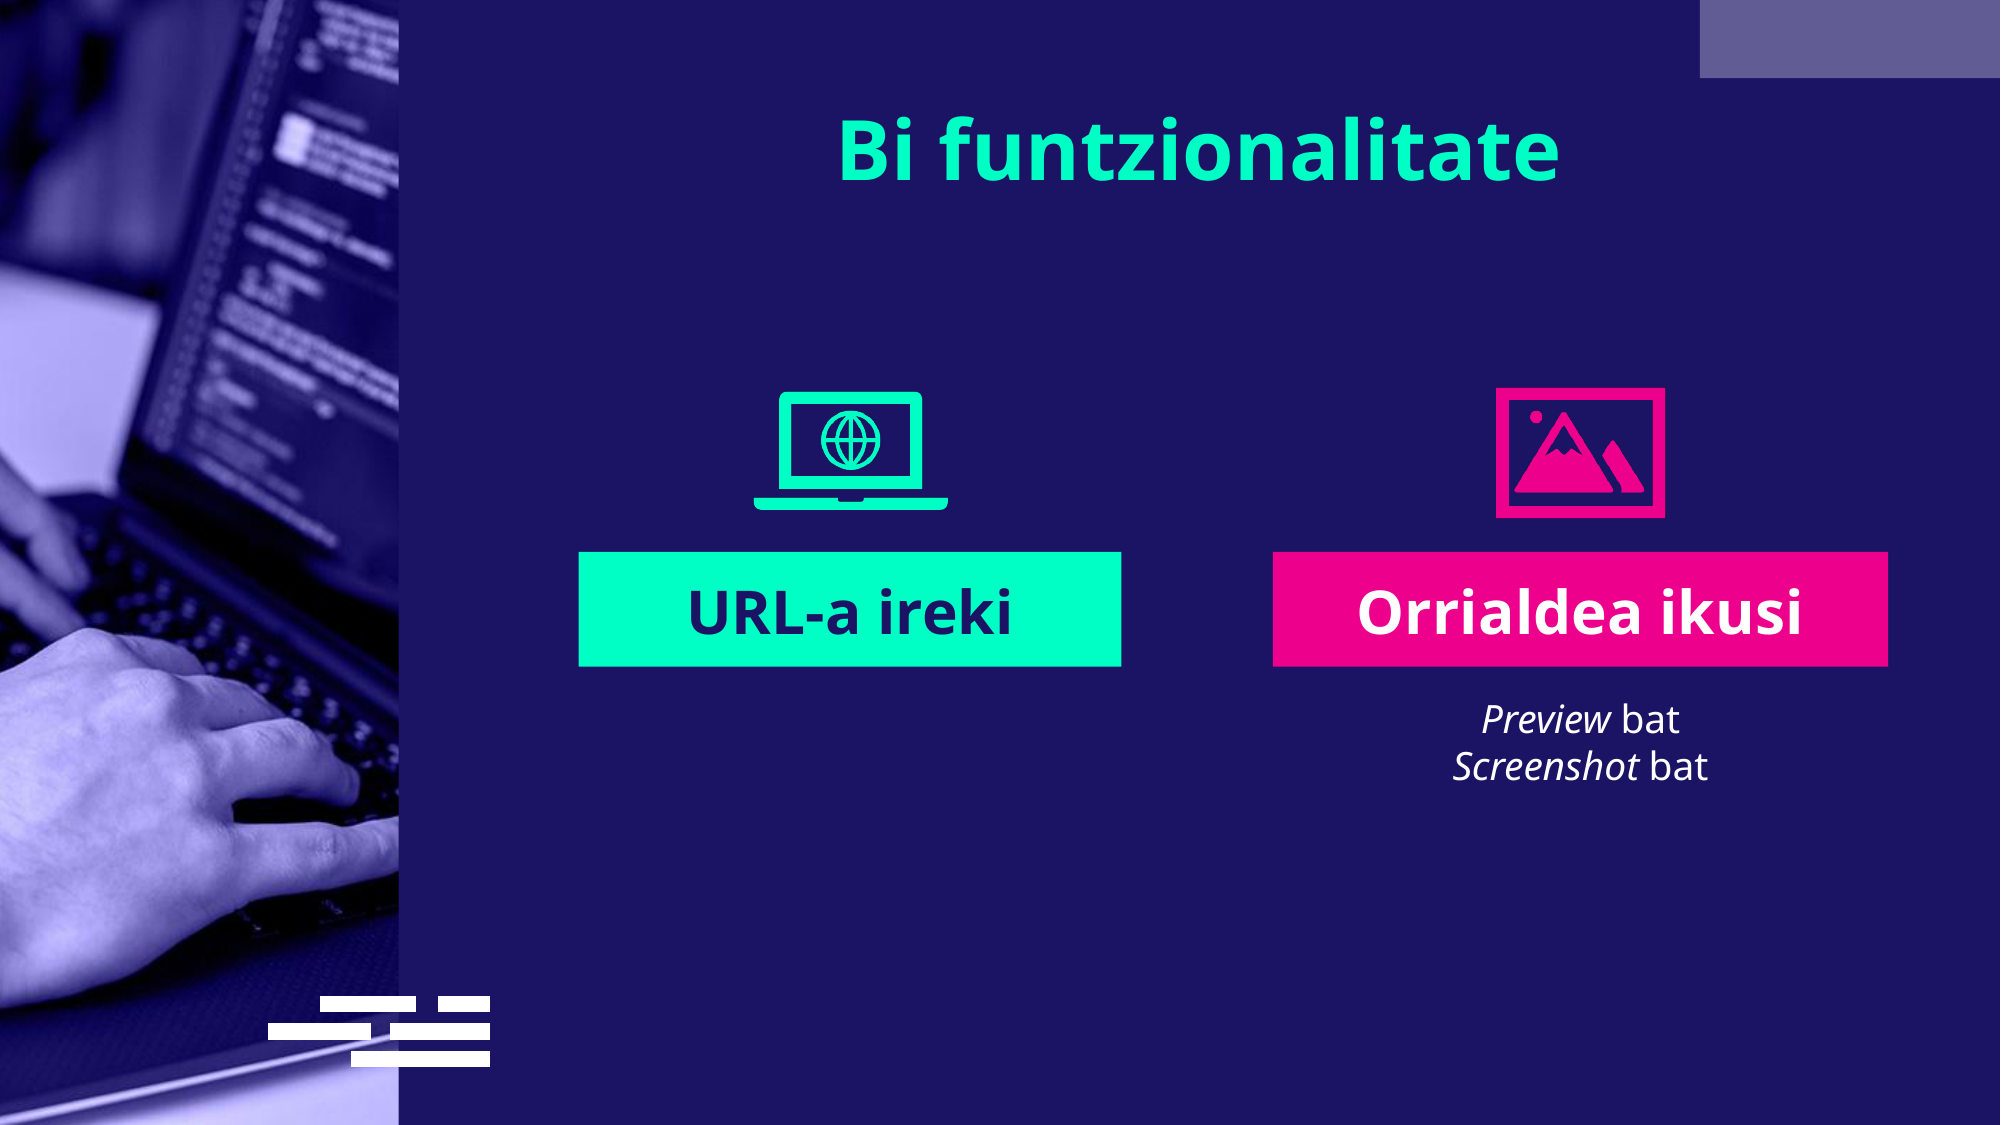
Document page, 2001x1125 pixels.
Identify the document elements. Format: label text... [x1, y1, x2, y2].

title Bi funtzionalitate [404, 77, 2000, 224]
picture [748, 349, 952, 553]
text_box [267, 995, 490, 1068]
picture [0, 0, 400, 1125]
picture [1479, 349, 1682, 553]
title URL-a ireki [578, 551, 1122, 667]
title Orrialdea ikusi [1272, 551, 1889, 667]
subtitle Preview bat Screenshot bat [1327, 680, 1815, 865]
